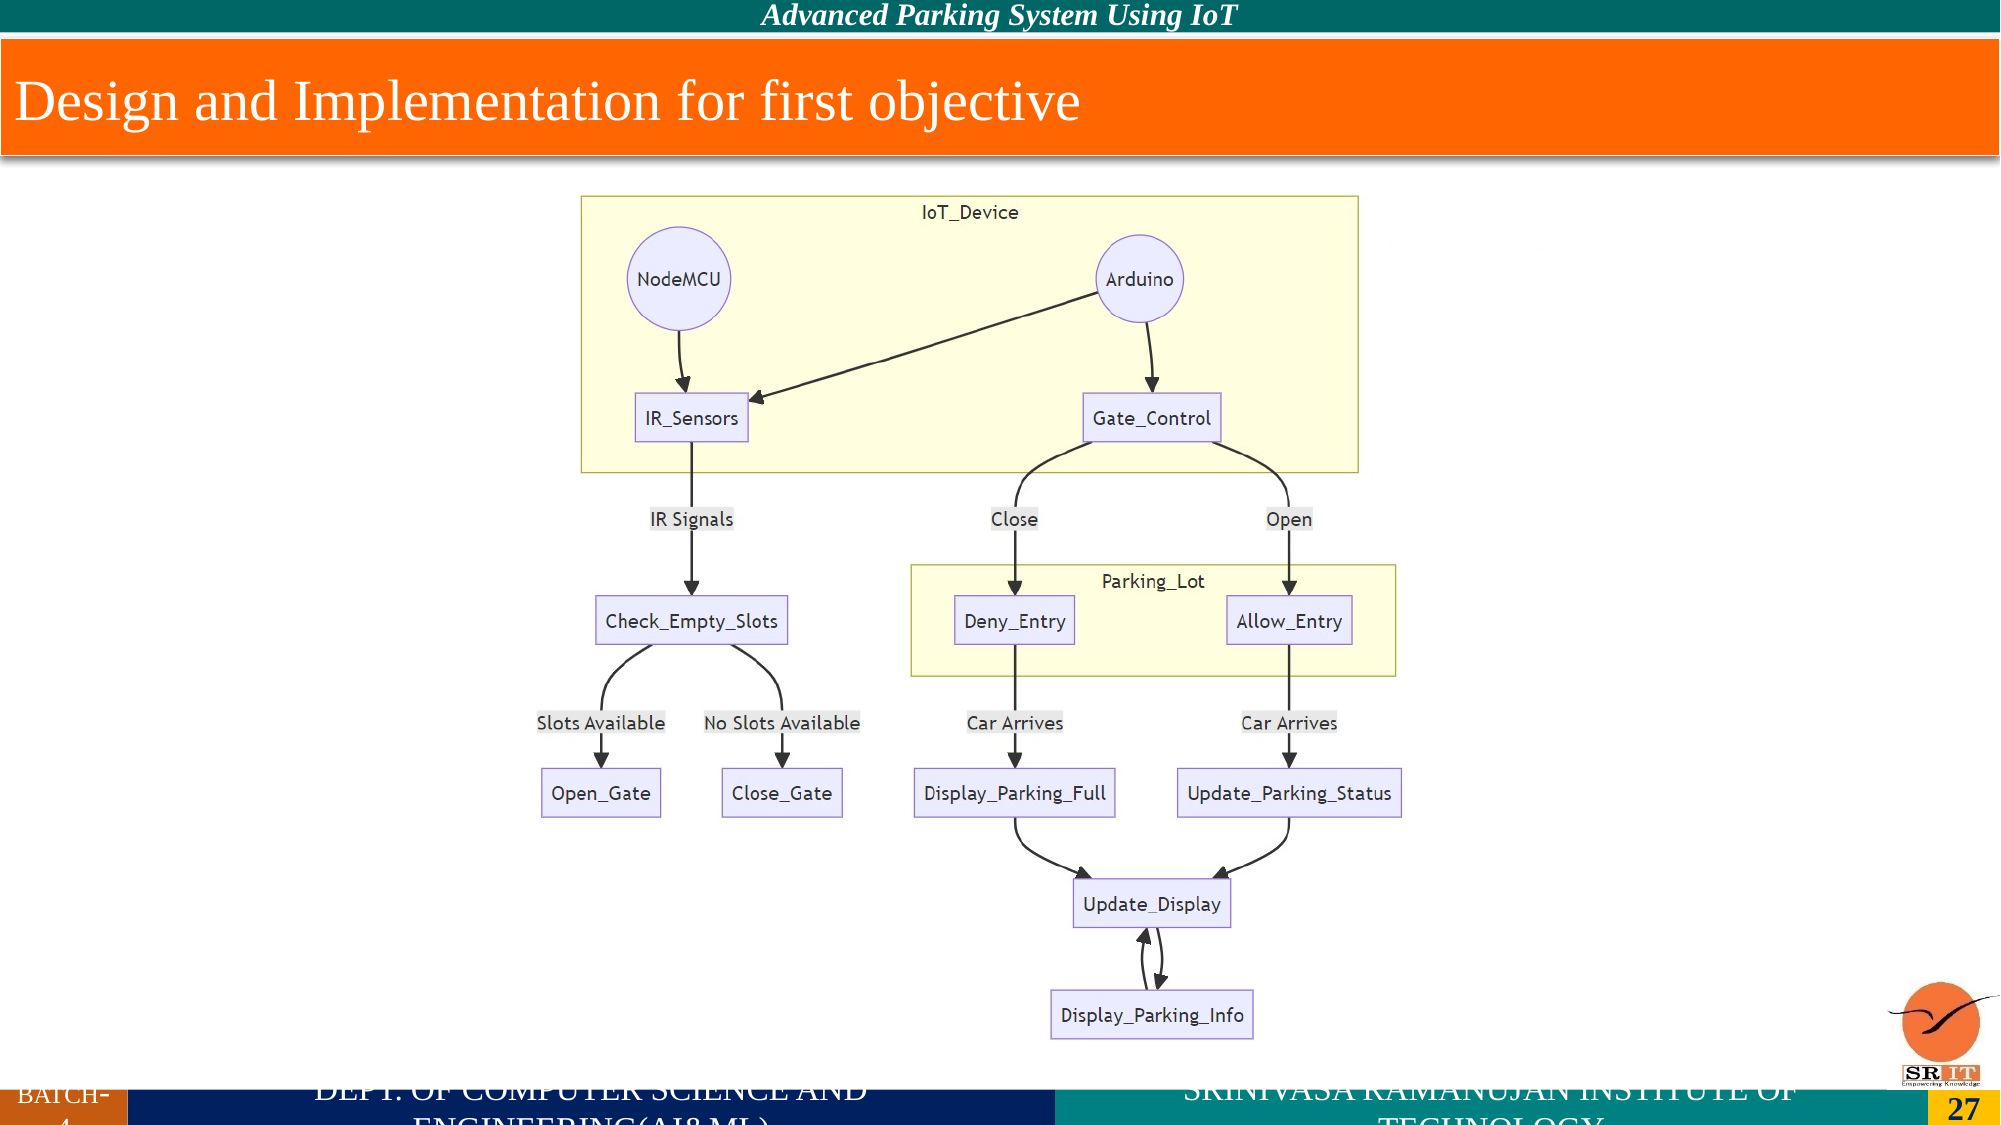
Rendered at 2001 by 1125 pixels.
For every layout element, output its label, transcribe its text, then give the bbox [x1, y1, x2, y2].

picture [1887, 977, 2000, 1090]
title Design and Implementation for first objective [0, 38, 2000, 156]
picture [402, 179, 1641, 1051]
